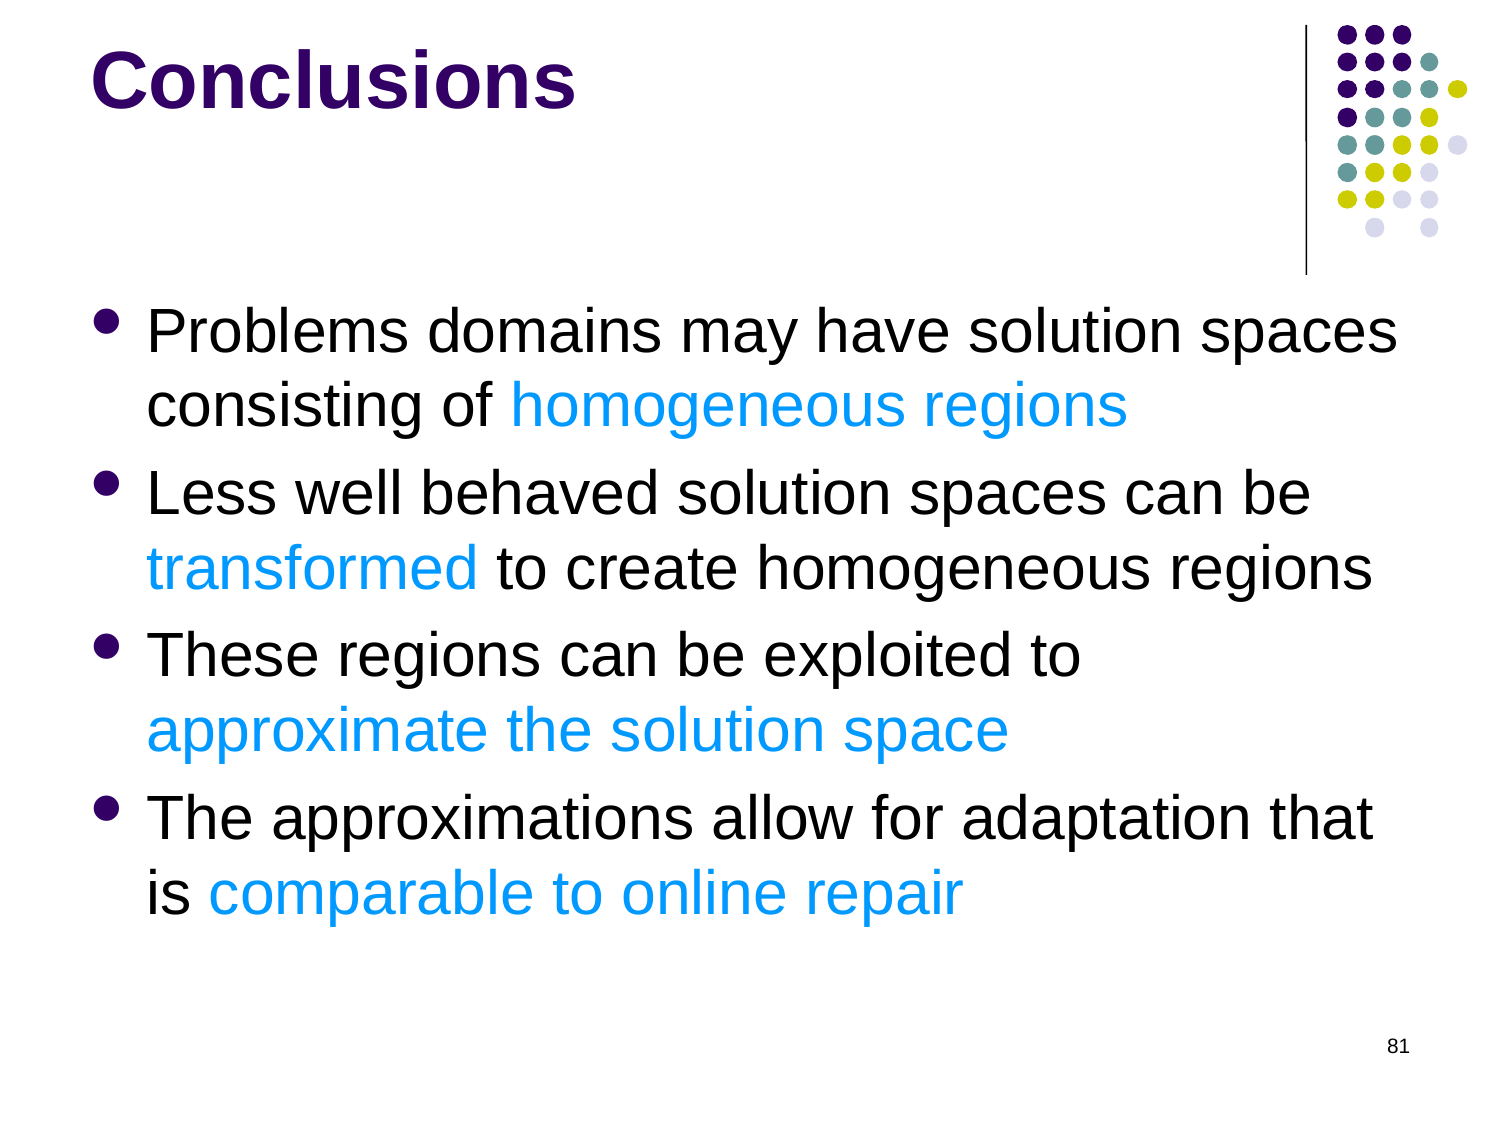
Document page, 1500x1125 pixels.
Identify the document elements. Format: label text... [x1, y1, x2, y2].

title Conclusions [75, 20, 1313, 233]
list Problems domains may have solution spaces consisting of homogeneous regions Less well behaved solution spaces can be transformed to create homogeneous regions These regions can be exploited to approximate the solution space The approximations allow for adaptation that is comparable to online repair [75, 282, 1425, 1006]
slide_number 81 [1074, 1024, 1426, 1101]
